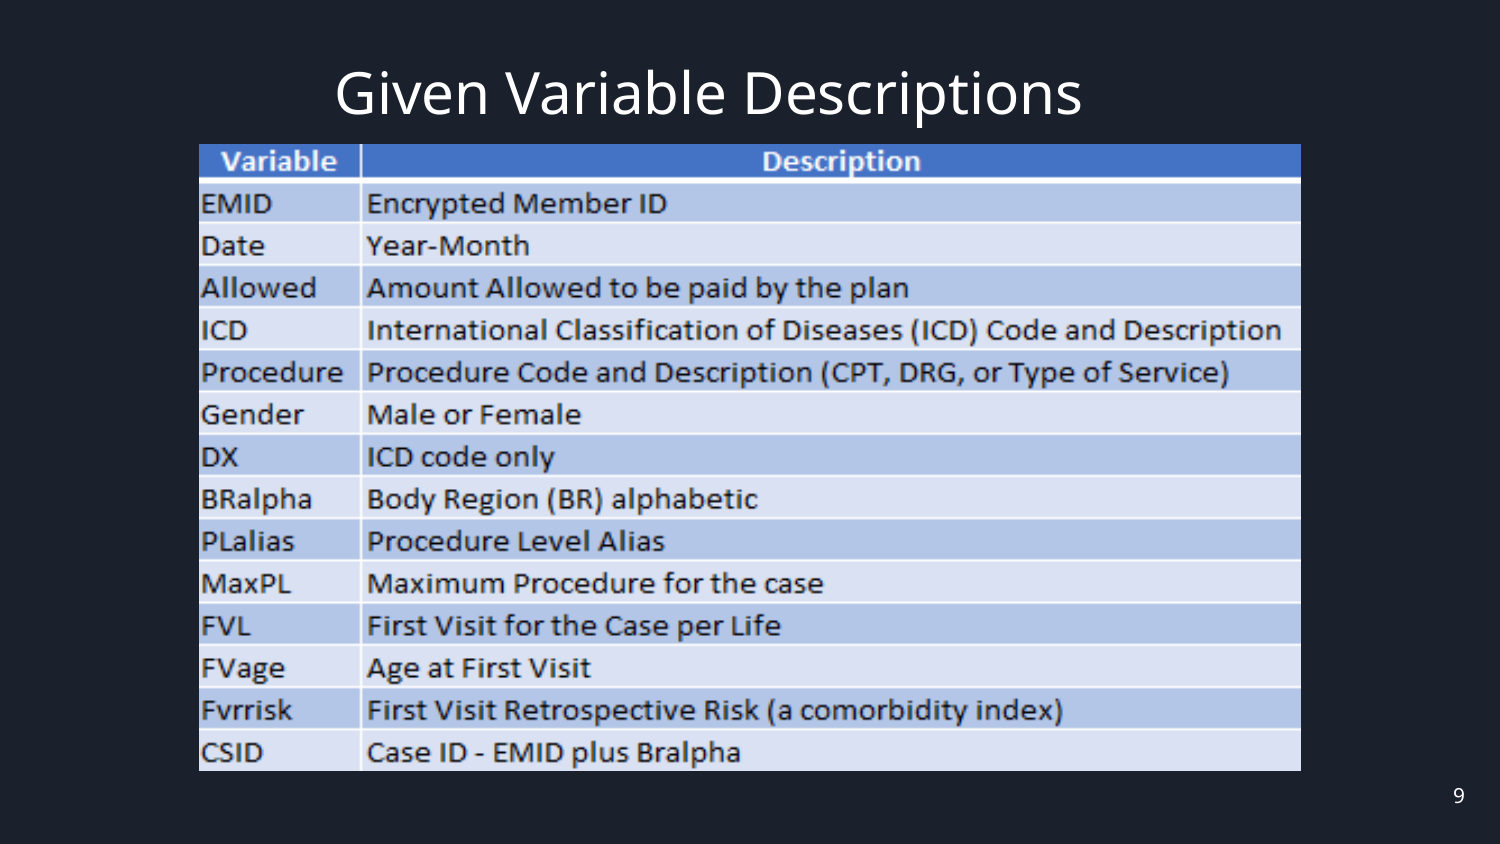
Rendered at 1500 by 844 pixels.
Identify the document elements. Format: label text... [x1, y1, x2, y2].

slide_number 9 [1389, 764, 1480, 830]
title Given Variable Descriptions [319, 41, 1475, 192]
picture [198, 144, 1302, 771]
